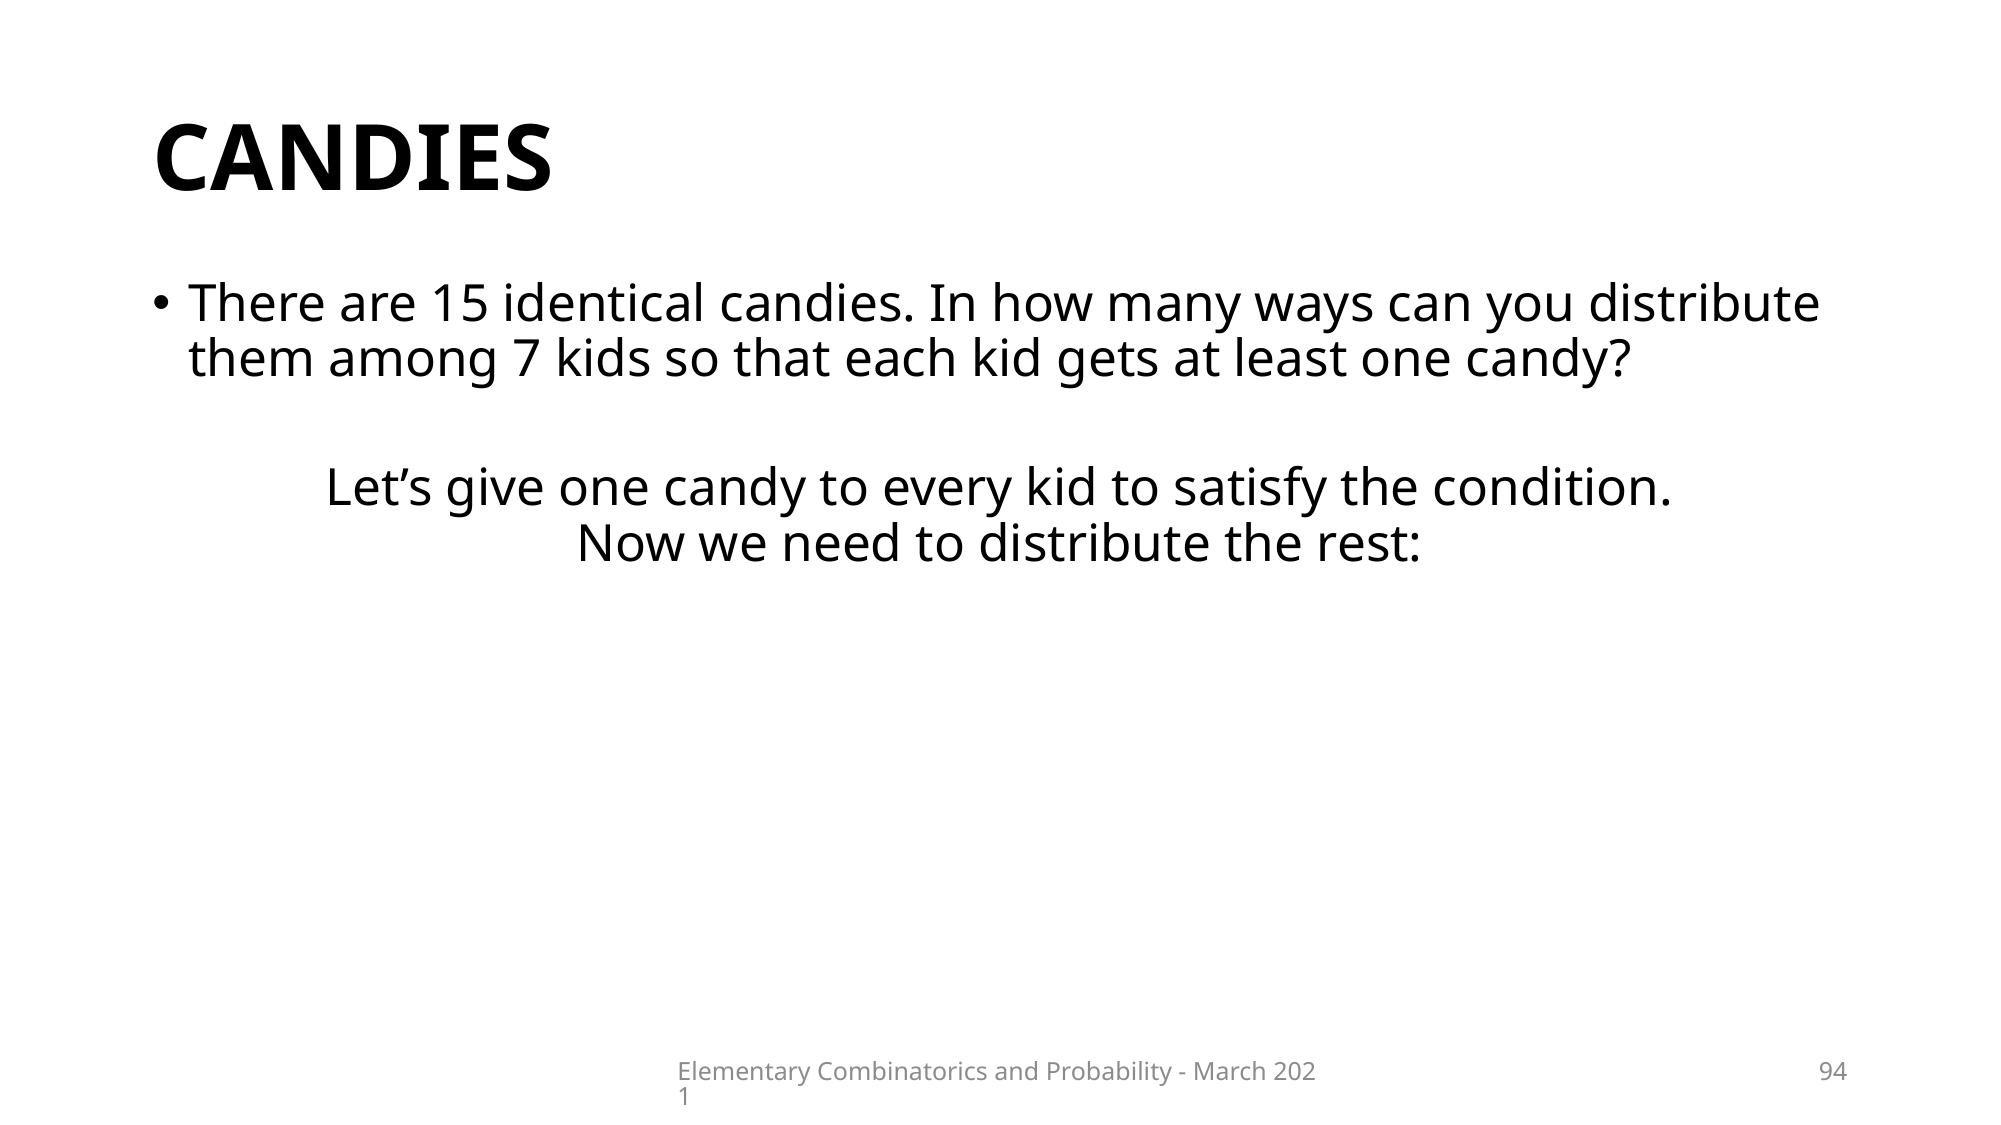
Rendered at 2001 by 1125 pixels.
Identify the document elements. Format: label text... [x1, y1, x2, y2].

slide_number 94 [1412, 1042, 1863, 1103]
title candies [137, 52, 1863, 270]
footer Elementary Combinatorics and Probability - March 2021 [662, 1042, 1338, 1103]
